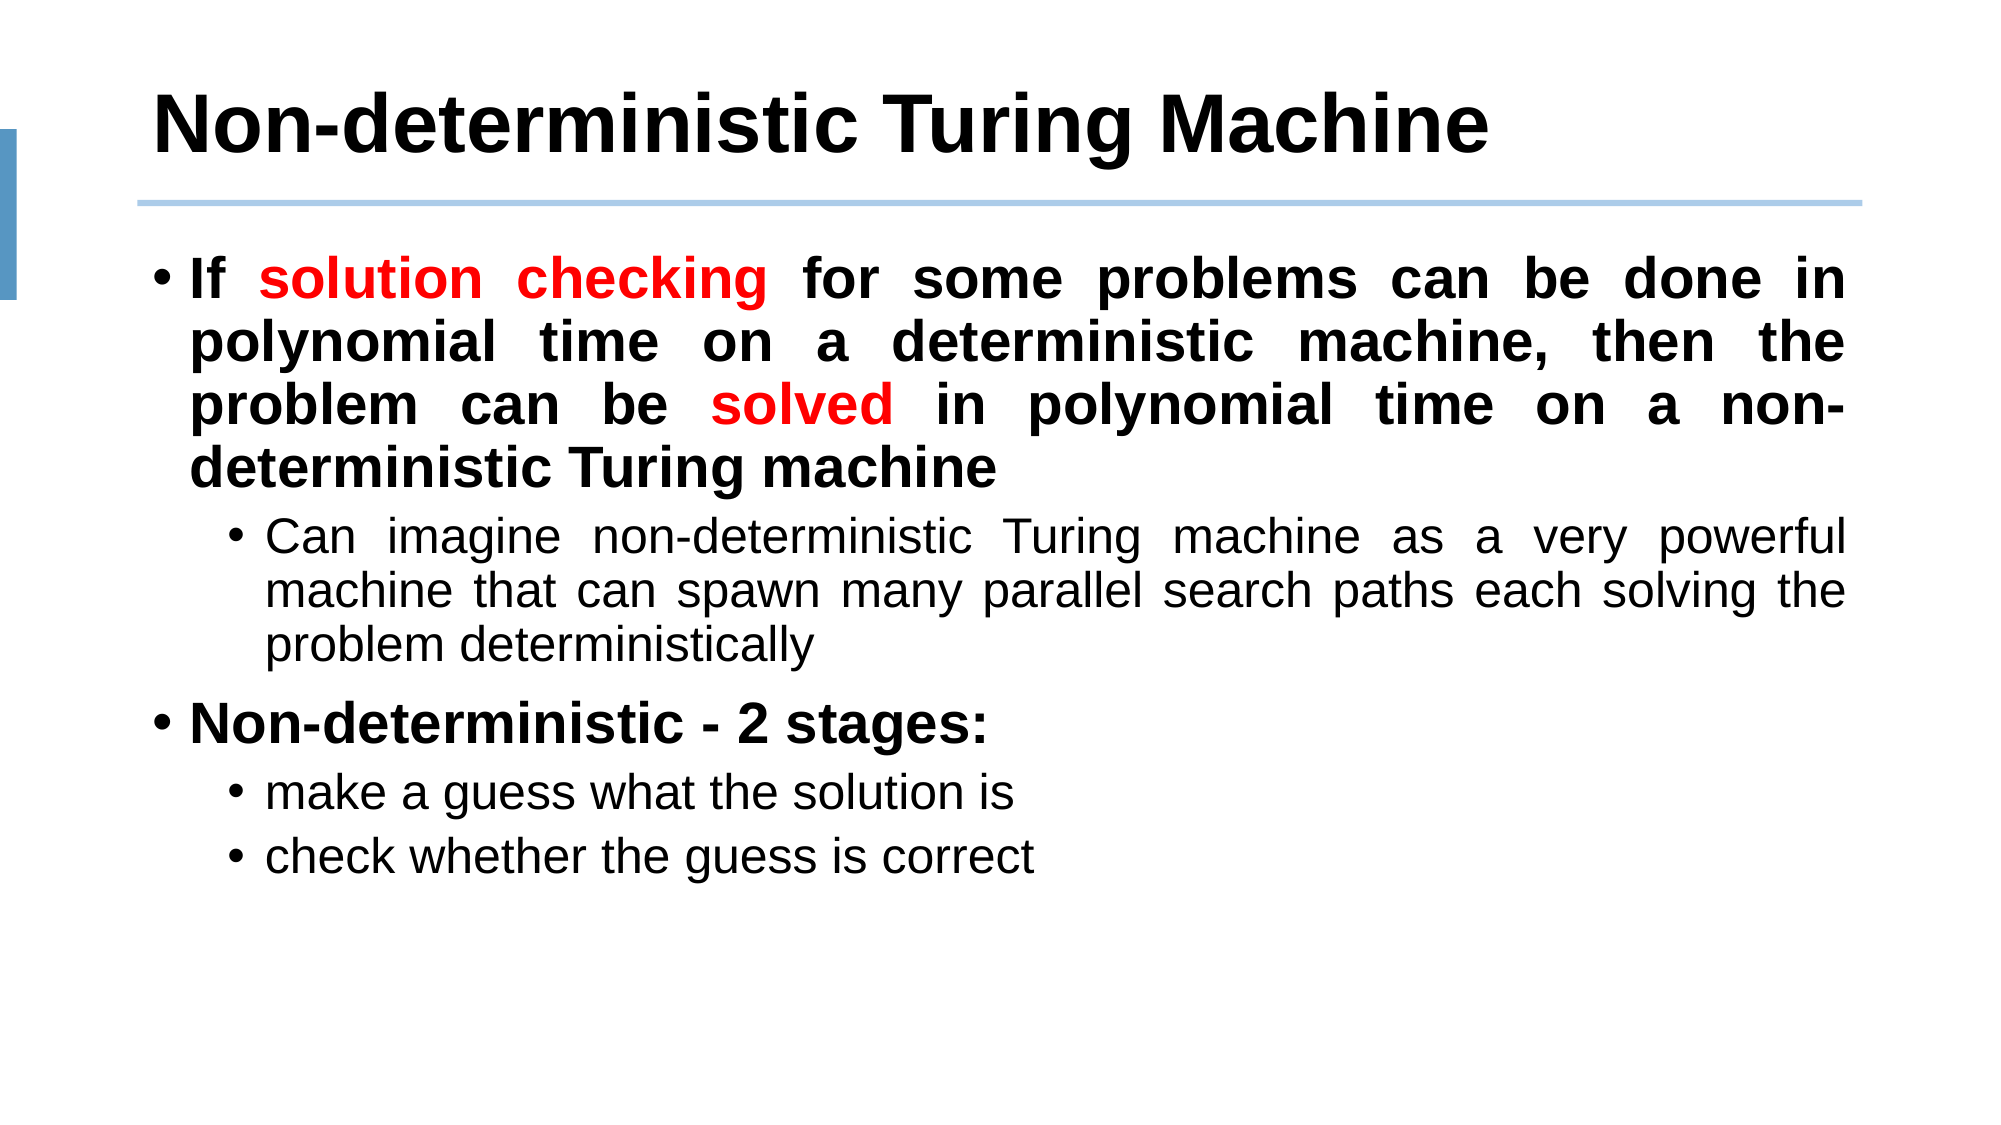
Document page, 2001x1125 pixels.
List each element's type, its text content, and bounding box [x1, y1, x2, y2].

title Non-deterministic Turing Machine [137, 42, 1863, 208]
list If solution checking for some problems can be done in polynomial time on a deterministic machine, then the problem can be solved in polynomial time on a non-deterministic Turing machine Can imagine non-deterministic Turing machine as a very powerful machine that can spawn many parallel search paths each solving the problem deterministically Non-deterministic - 2 stages: make a guess what the solution is check whether the guess is correct [137, 240, 1863, 1014]
